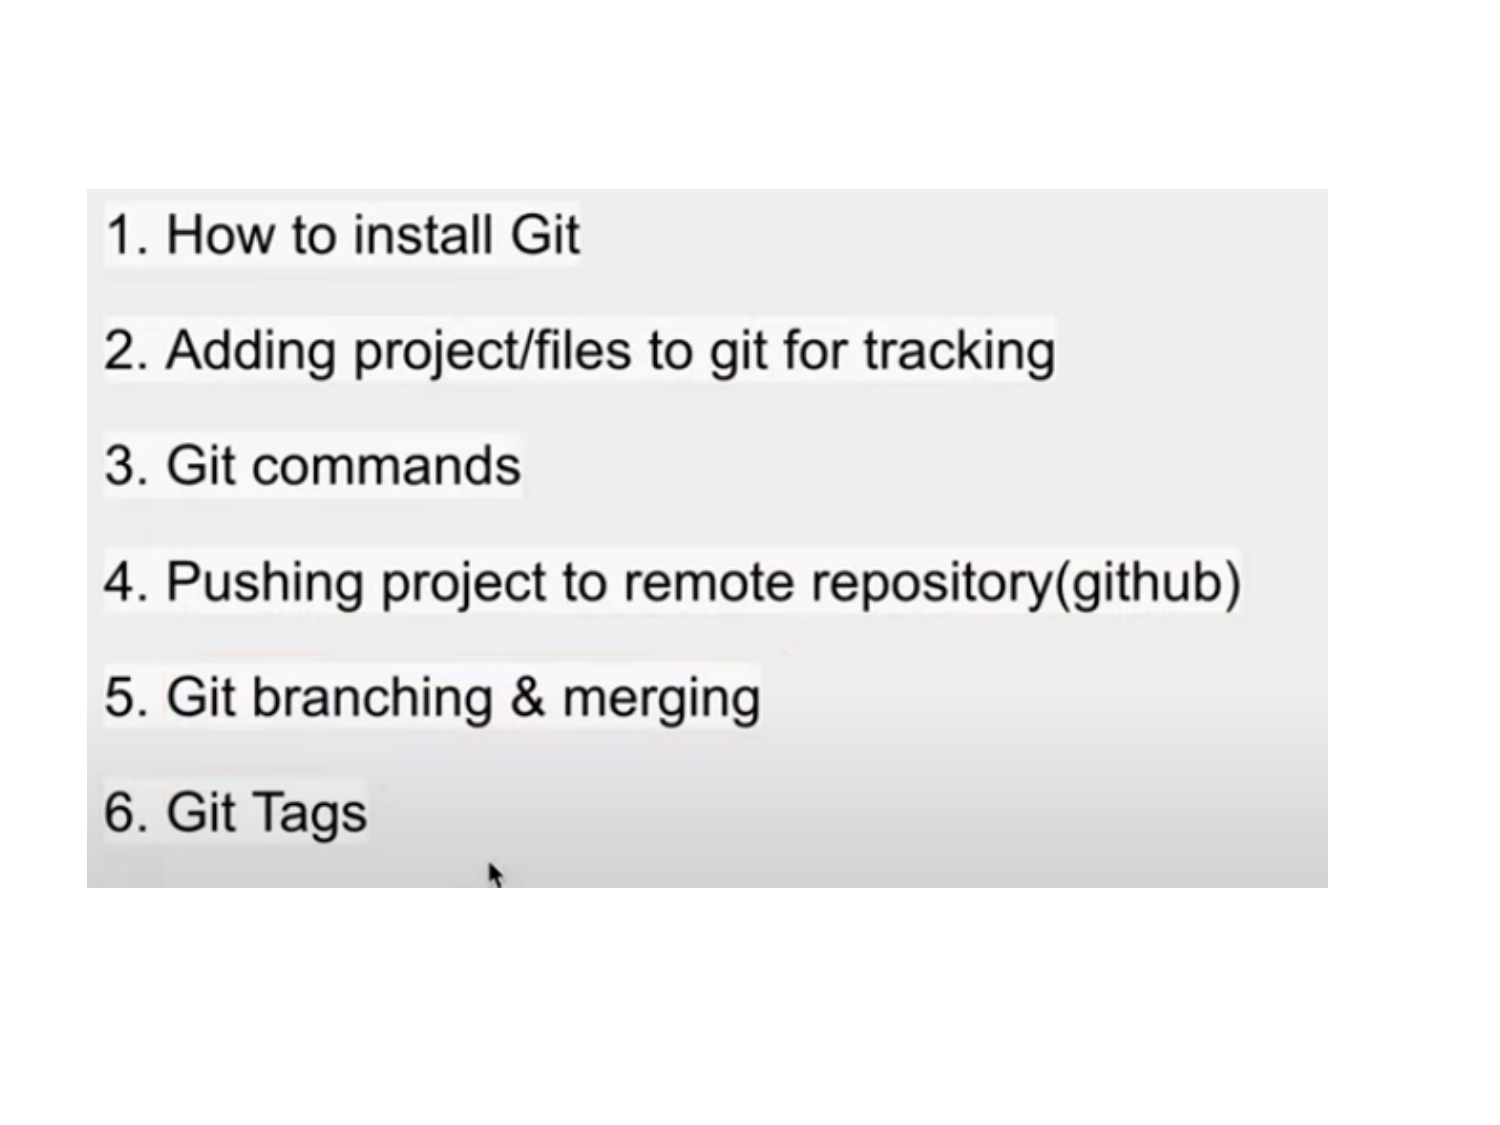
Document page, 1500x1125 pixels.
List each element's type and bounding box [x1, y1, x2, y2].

picture [87, 189, 1328, 888]
